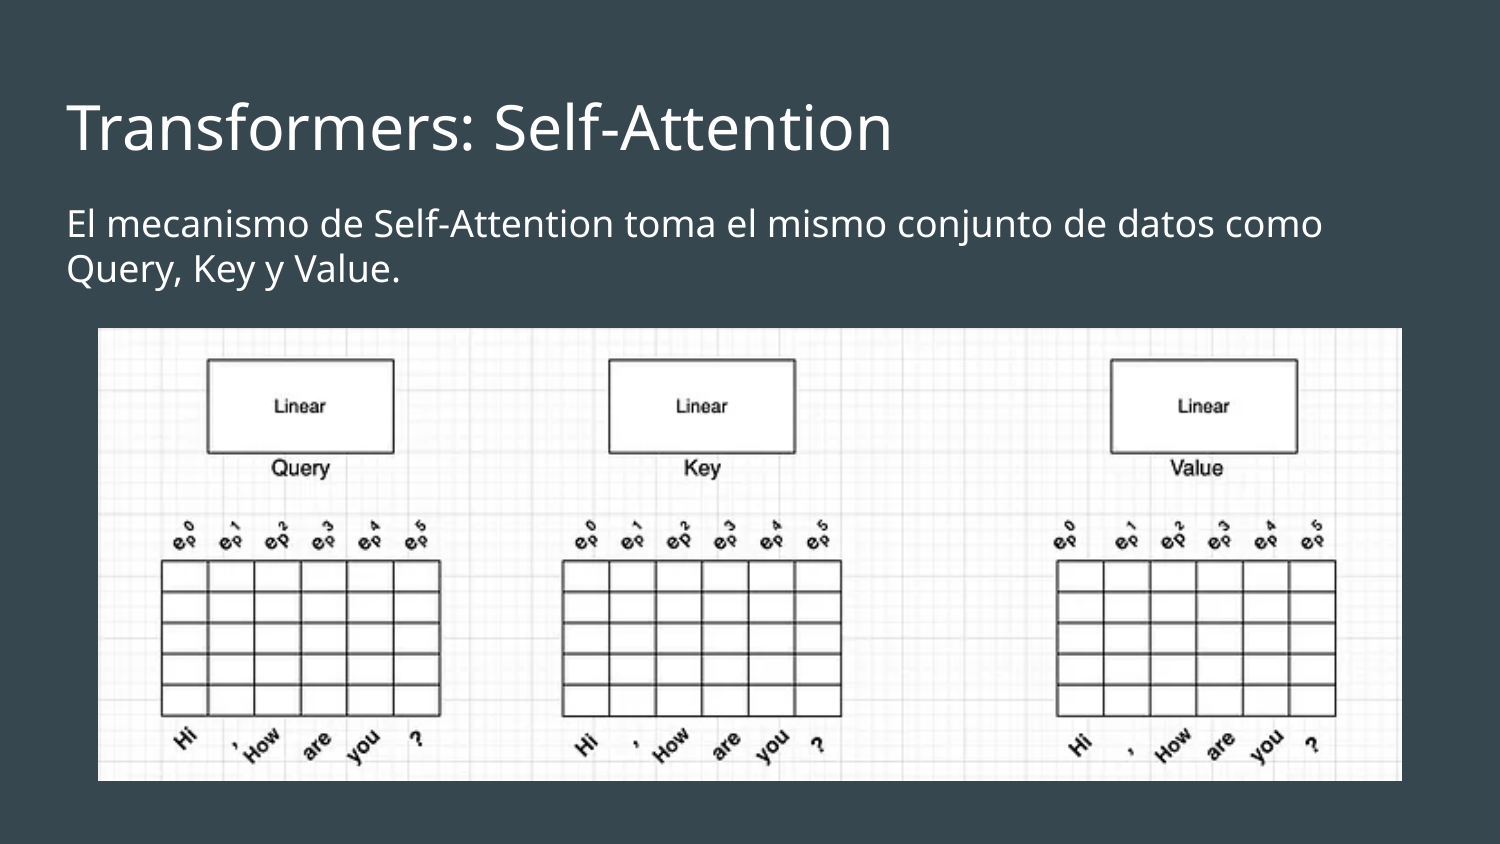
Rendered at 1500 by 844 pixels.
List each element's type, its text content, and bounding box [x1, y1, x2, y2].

title Transformers: Self-Attention [51, 72, 1449, 167]
text_box El mecanismo de Self-Attention toma el mismo conjunto de datos como Query, Key y Value. [51, 184, 1449, 300]
picture [98, 328, 1402, 781]
